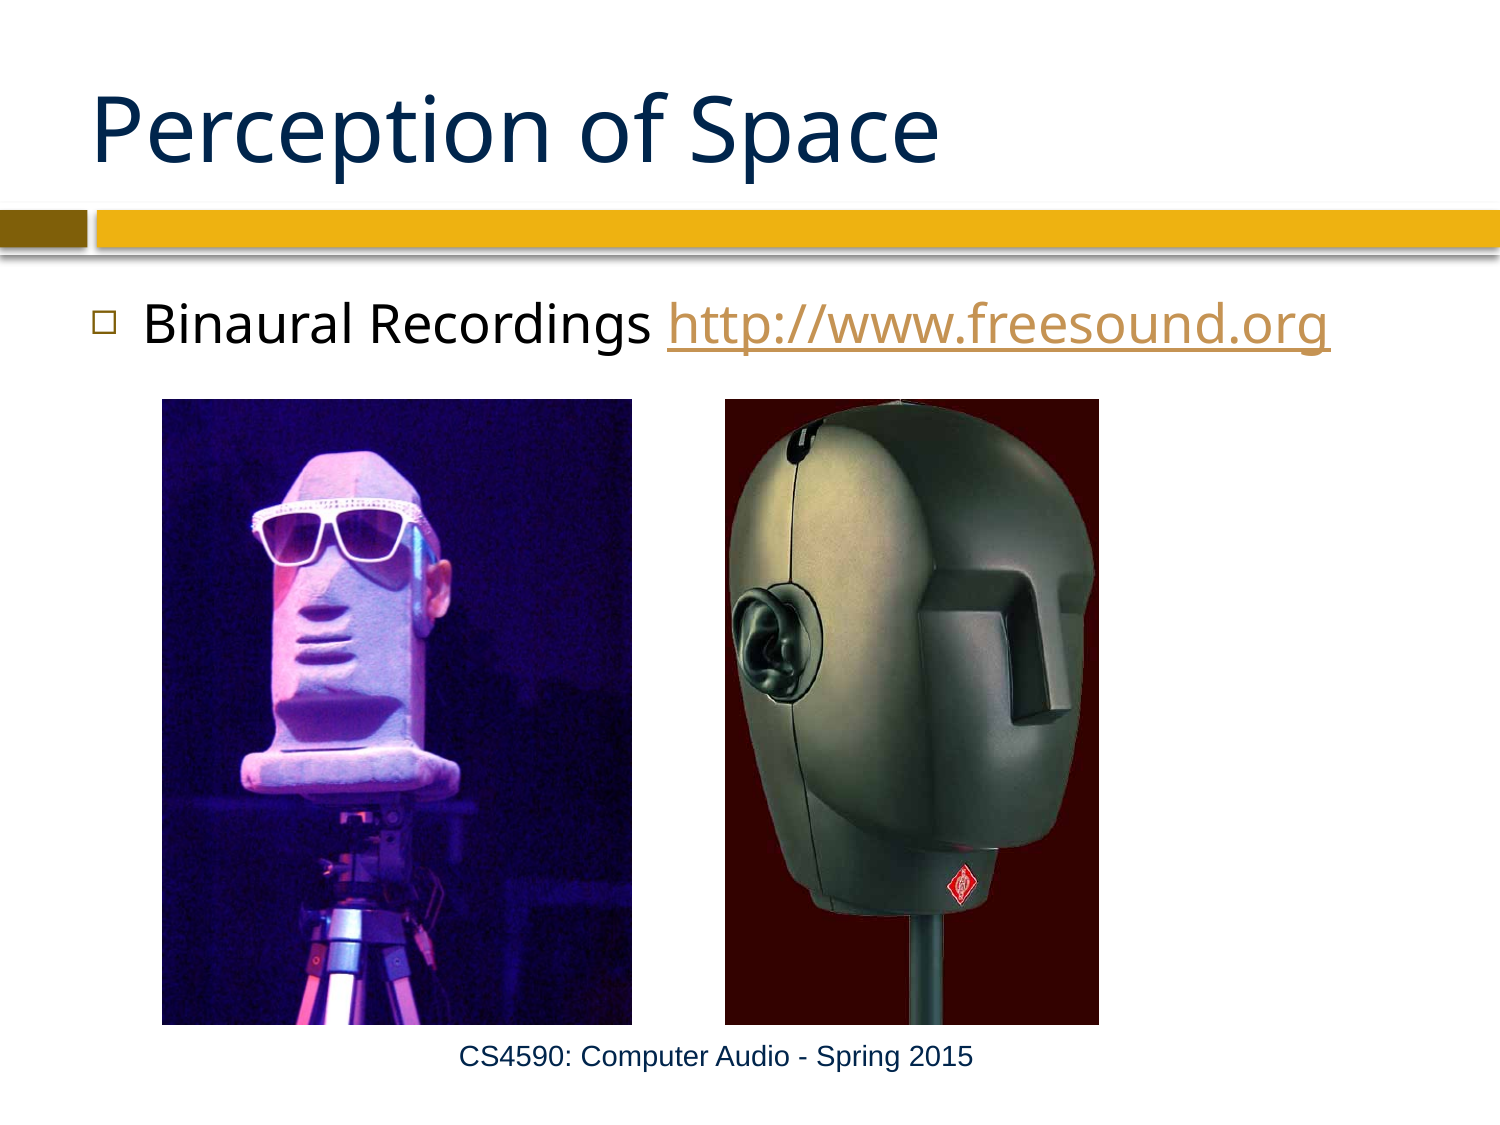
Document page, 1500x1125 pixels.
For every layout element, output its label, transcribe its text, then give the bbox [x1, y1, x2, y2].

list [162, 399, 632, 1026]
title Perception of Space [75, 20, 1313, 233]
list Binaural Recordings http://www.freesound.org [75, 282, 1450, 1006]
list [724, 399, 1099, 1026]
footer CS4590: Computer Audio - Spring 2015 [99, 1024, 990, 1085]
